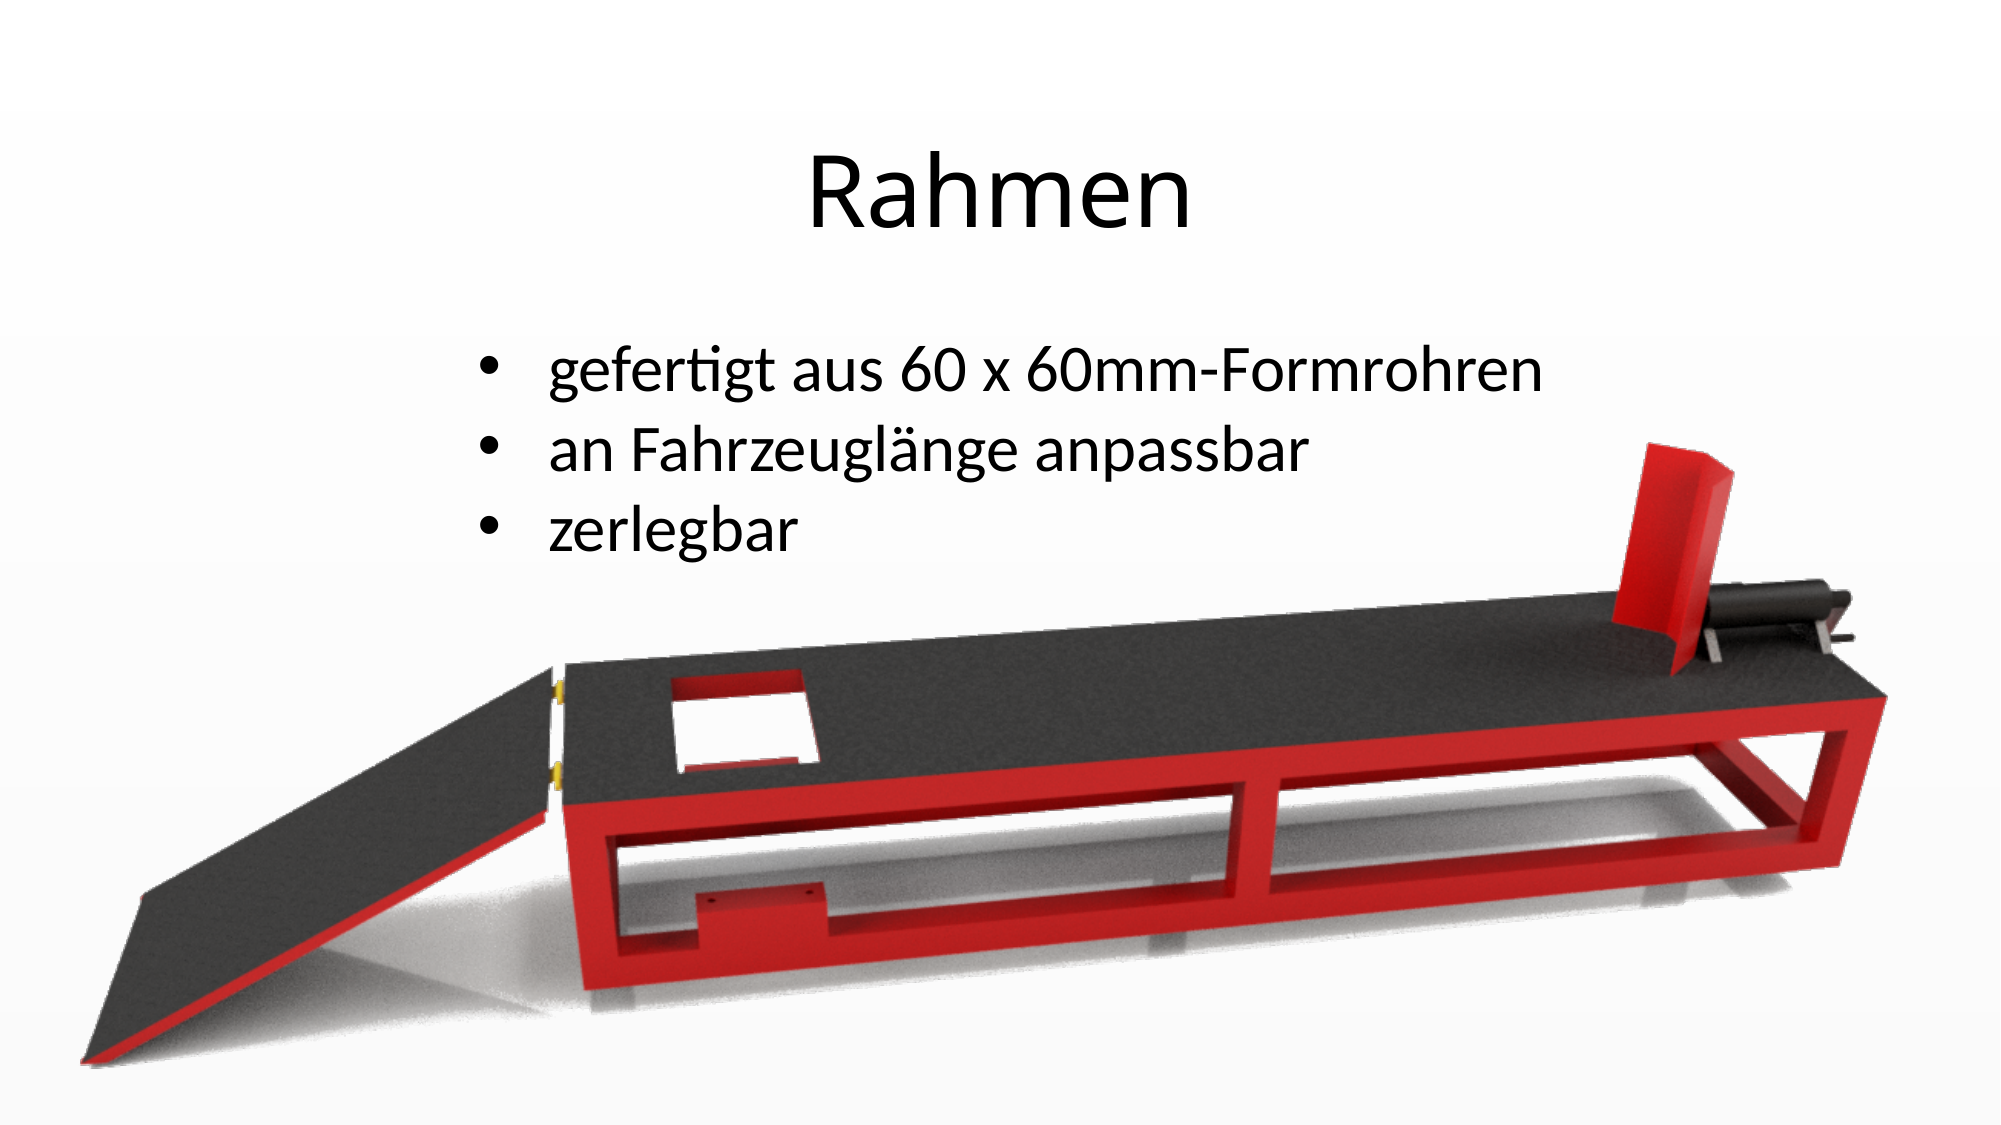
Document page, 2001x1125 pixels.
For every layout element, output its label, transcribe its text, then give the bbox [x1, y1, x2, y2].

picture [33, 395, 1960, 1098]
title Rahmen [353, 113, 1647, 277]
text_box gefertigt aus 60 x 60mm-Formrohren an Fahrzeuglänge anpassbar zerlegbar [462, 317, 1577, 395]
